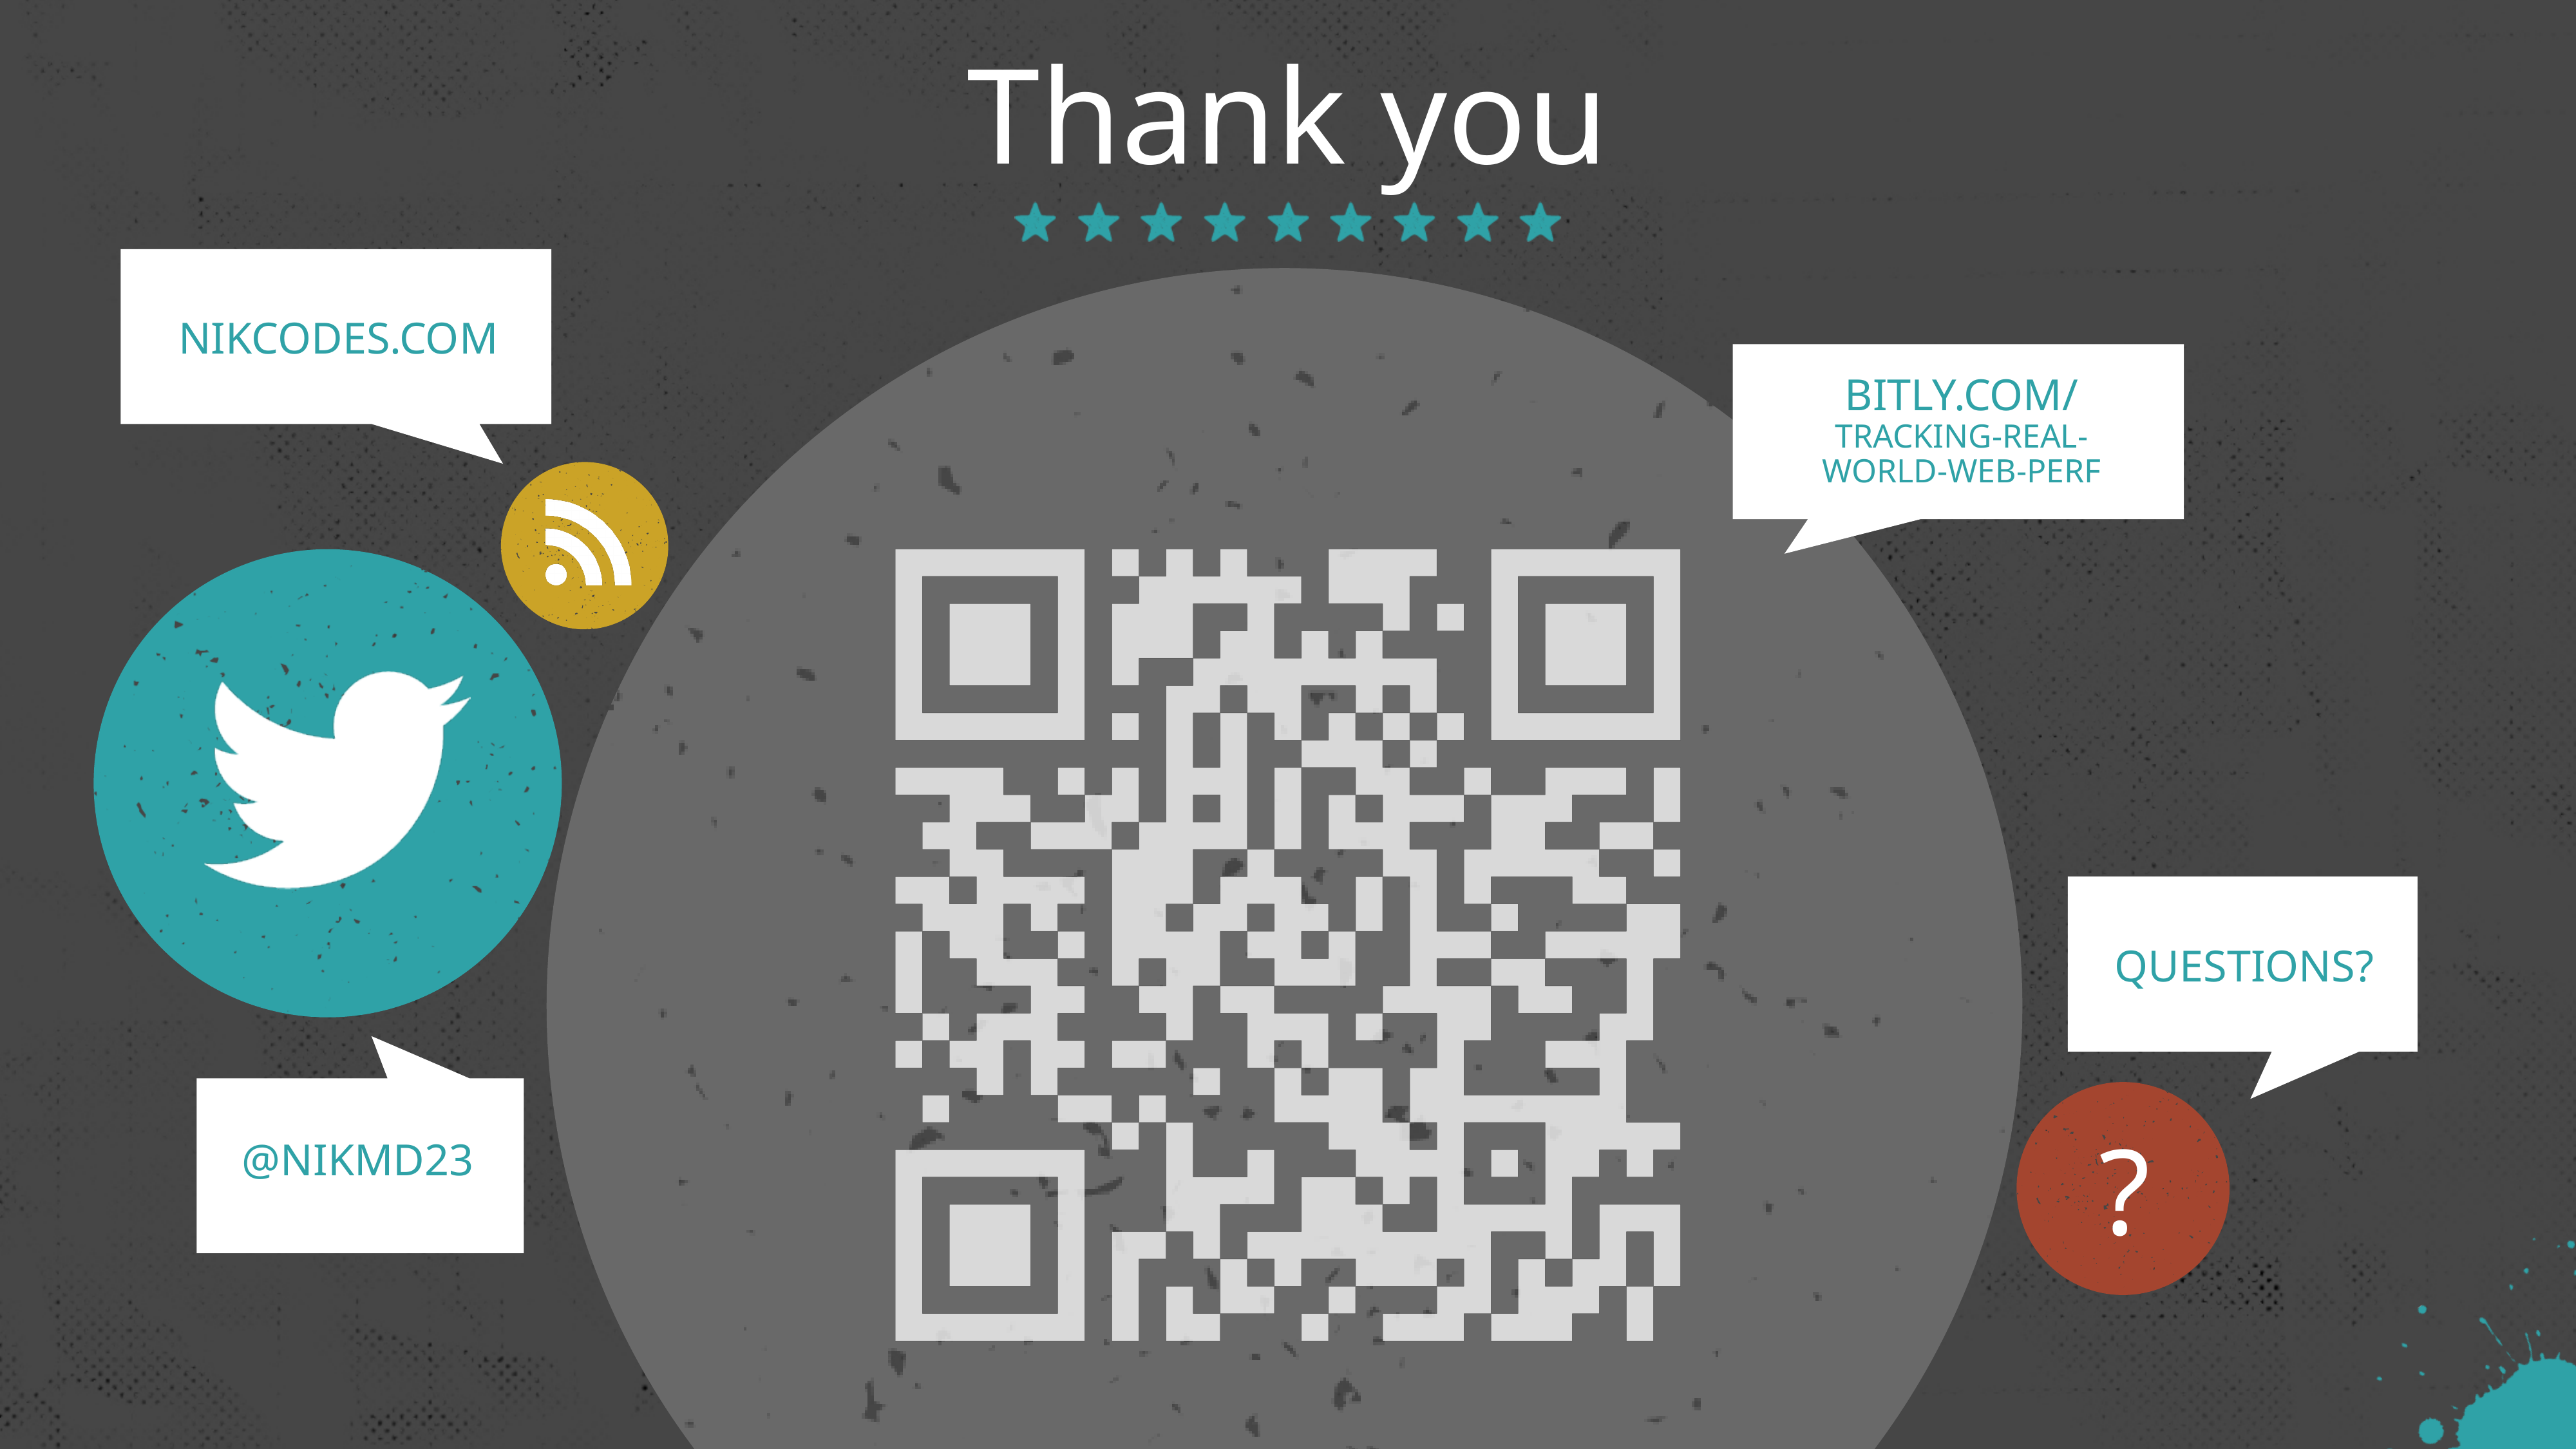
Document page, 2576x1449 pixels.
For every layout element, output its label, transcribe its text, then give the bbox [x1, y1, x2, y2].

text_box BITLY.COM/ TRACKING-REAL-WORLD-WEB-PERF [1786, 370, 2137, 493]
text_box [2067, 1028, 2418, 1099]
text_box NIKCODES.COM [126, 279, 551, 401]
title Thank you [0, 0, 2576, 177]
text_box [546, 268, 2023, 1449]
text_box [865, 518, 1711, 1372]
text_box [196, 1036, 524, 1253]
text_box [2067, 876, 2418, 907]
text_box [1732, 344, 2184, 554]
picture [0, 177, 2576, 1449]
text_box ? [2058, 1112, 2192, 1264]
text_box @NIKMD23 [213, 1101, 503, 1223]
text_box QUESTIONS? [2031, 907, 2458, 1028]
text_box [93, 549, 562, 1018]
text_box [500, 462, 668, 630]
text_box [120, 249, 552, 464]
text_box [2016, 1082, 2230, 1295]
